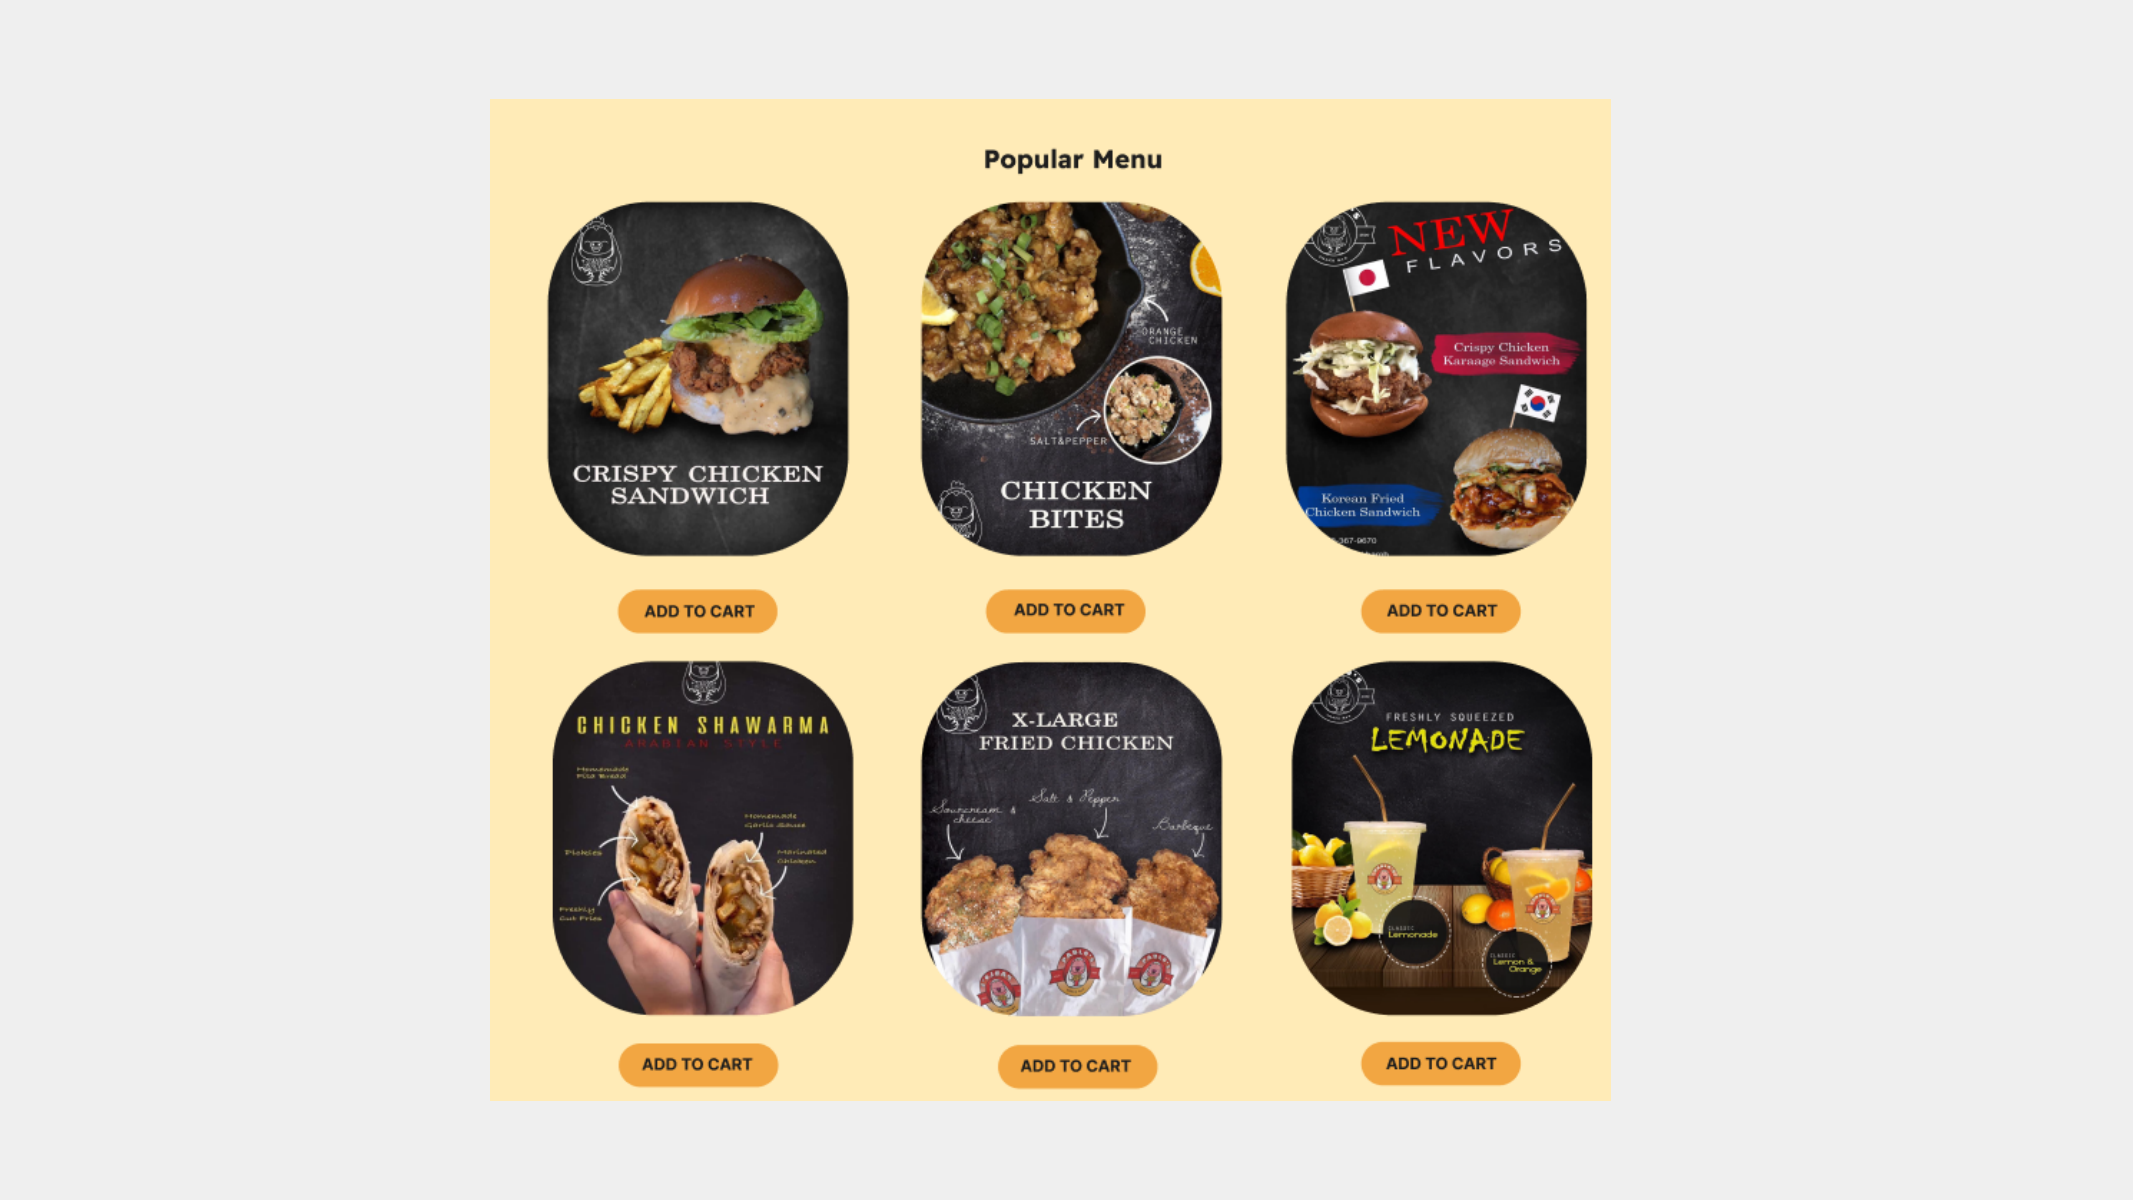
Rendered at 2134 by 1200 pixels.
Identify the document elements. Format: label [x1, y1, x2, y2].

text_box [490, 99, 1611, 1102]
